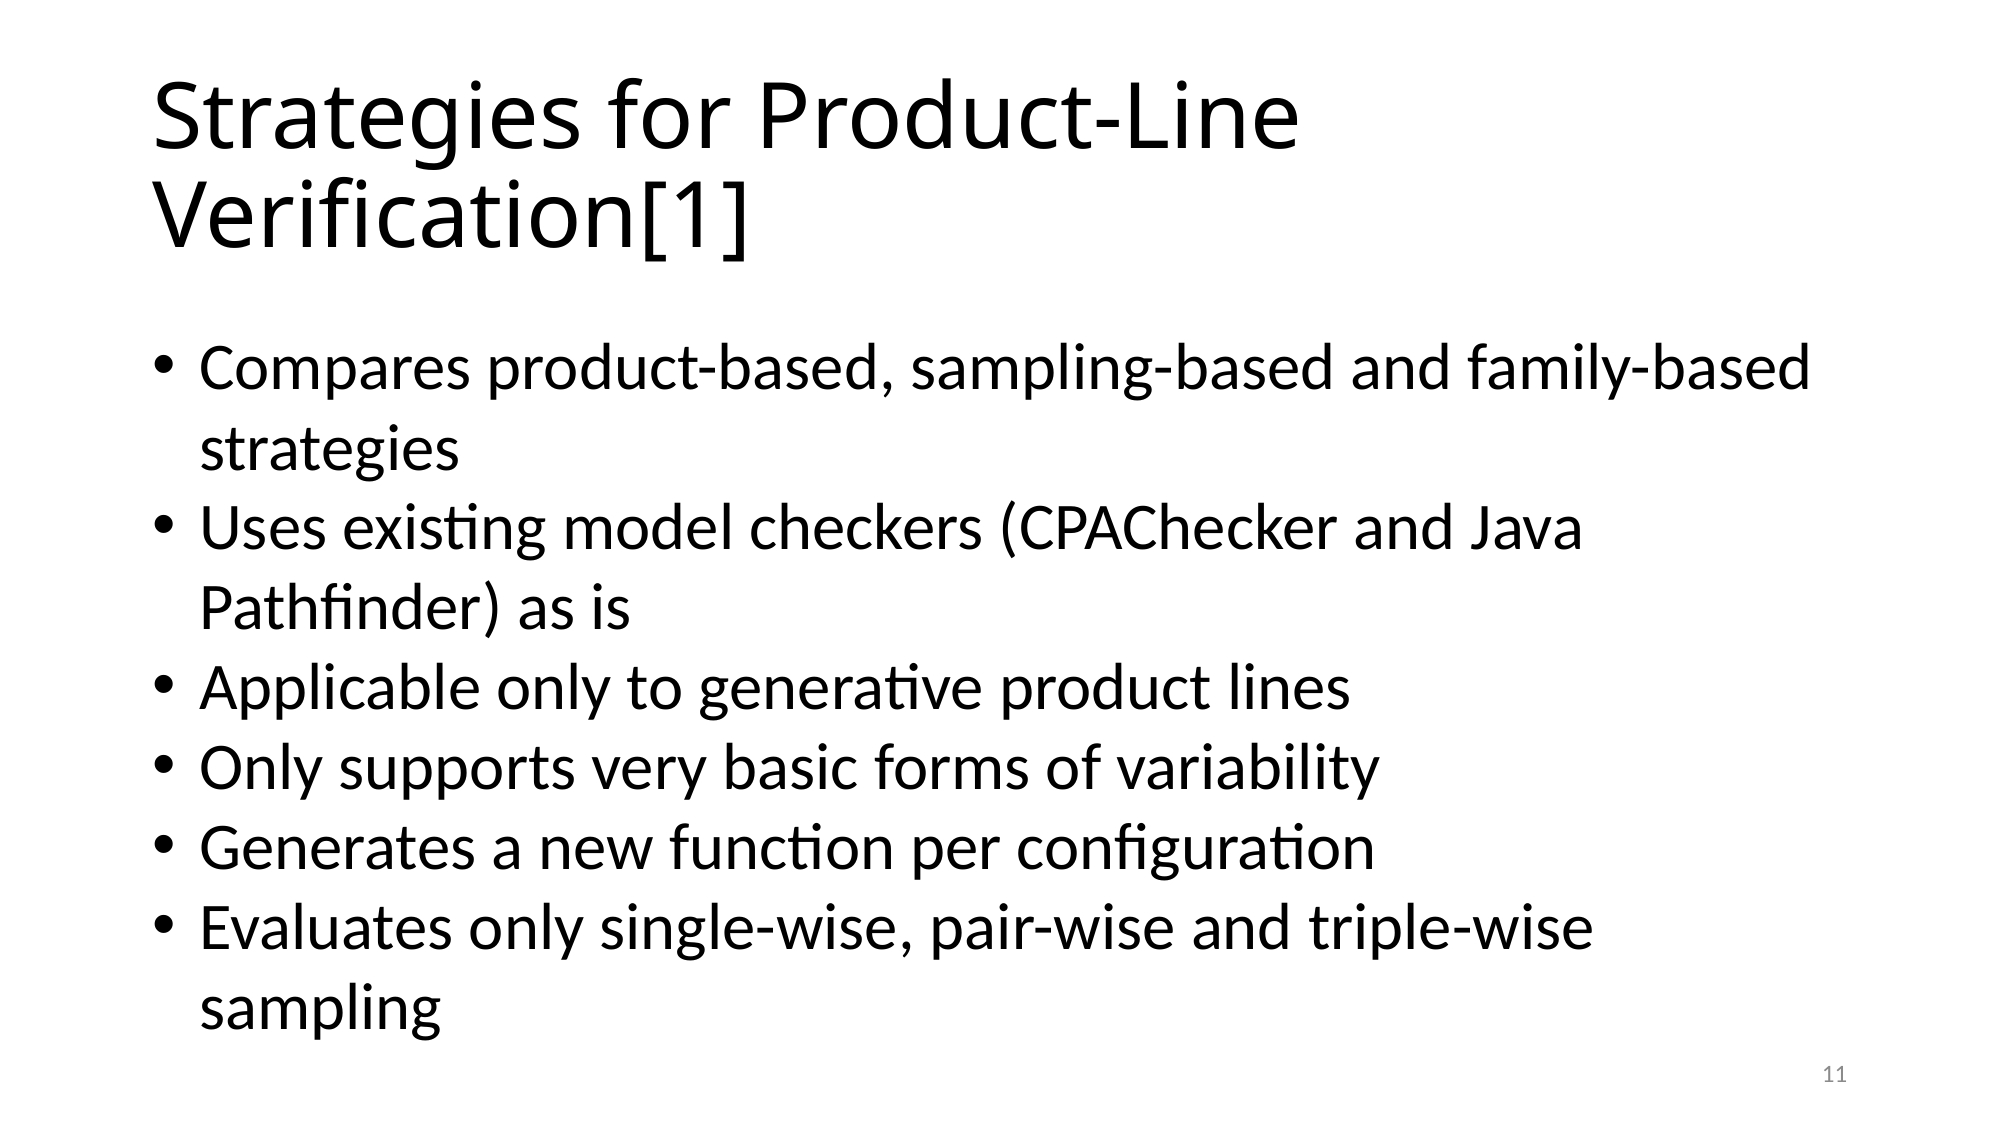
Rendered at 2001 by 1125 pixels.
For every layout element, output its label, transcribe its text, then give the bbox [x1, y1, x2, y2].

title Strategies for Product-Line Verification[1] [137, 59, 1863, 278]
slide_number 11 [1412, 1051, 1863, 1103]
text_box Compares product-based, sampling-based and family-based strategies Uses existing model checkers (CPAChecker and Java Pathfinder) as is Applicable only to generative product lines Only supports very basic forms of variability Generates a new function per configuration Evaluates only single-wise, pair-wise and triple-wise sampling [137, 315, 1863, 1051]
